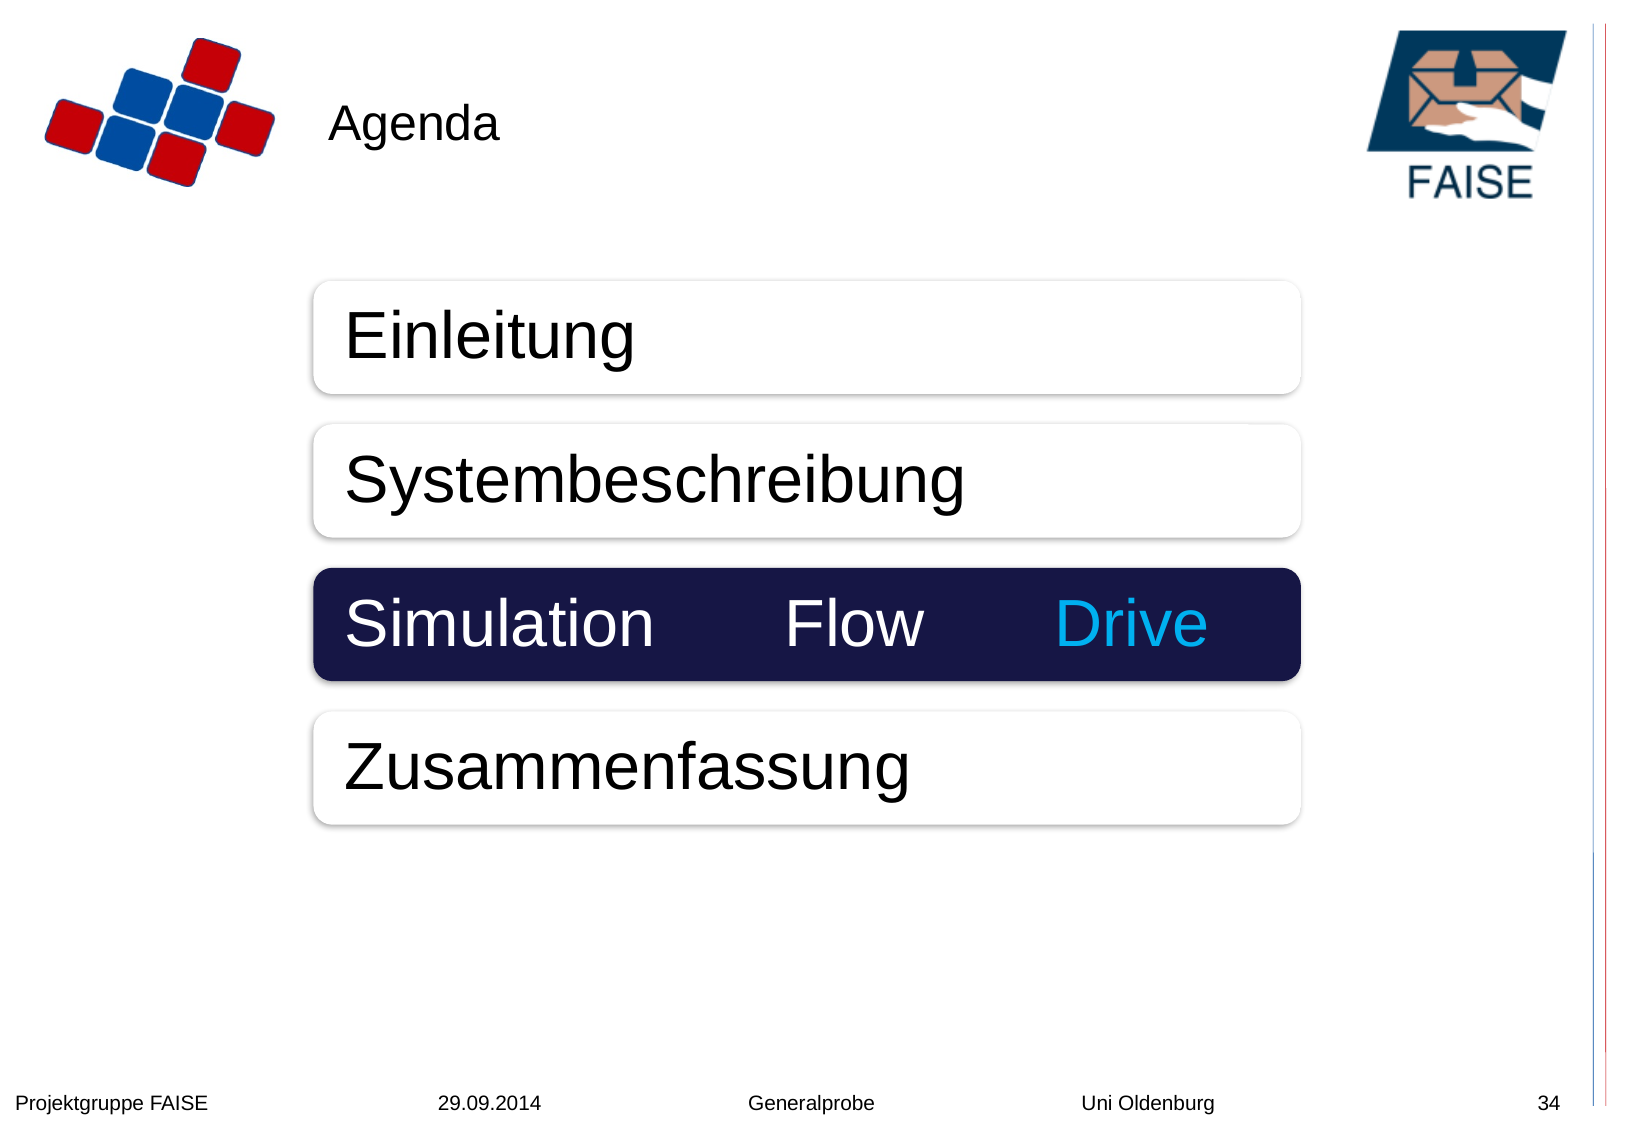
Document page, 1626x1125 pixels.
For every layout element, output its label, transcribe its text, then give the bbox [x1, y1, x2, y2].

picture [44, 38, 288, 187]
slide_number 34 [1530, 1082, 1576, 1119]
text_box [313, 171, 1302, 1017]
footer Projektgruppe FAISE 29.09.2014 Generalprobe Uni Oldenburg [0, 1082, 1530, 1125]
title Agenda [313, 44, 1544, 197]
picture [1364, 23, 1575, 210]
